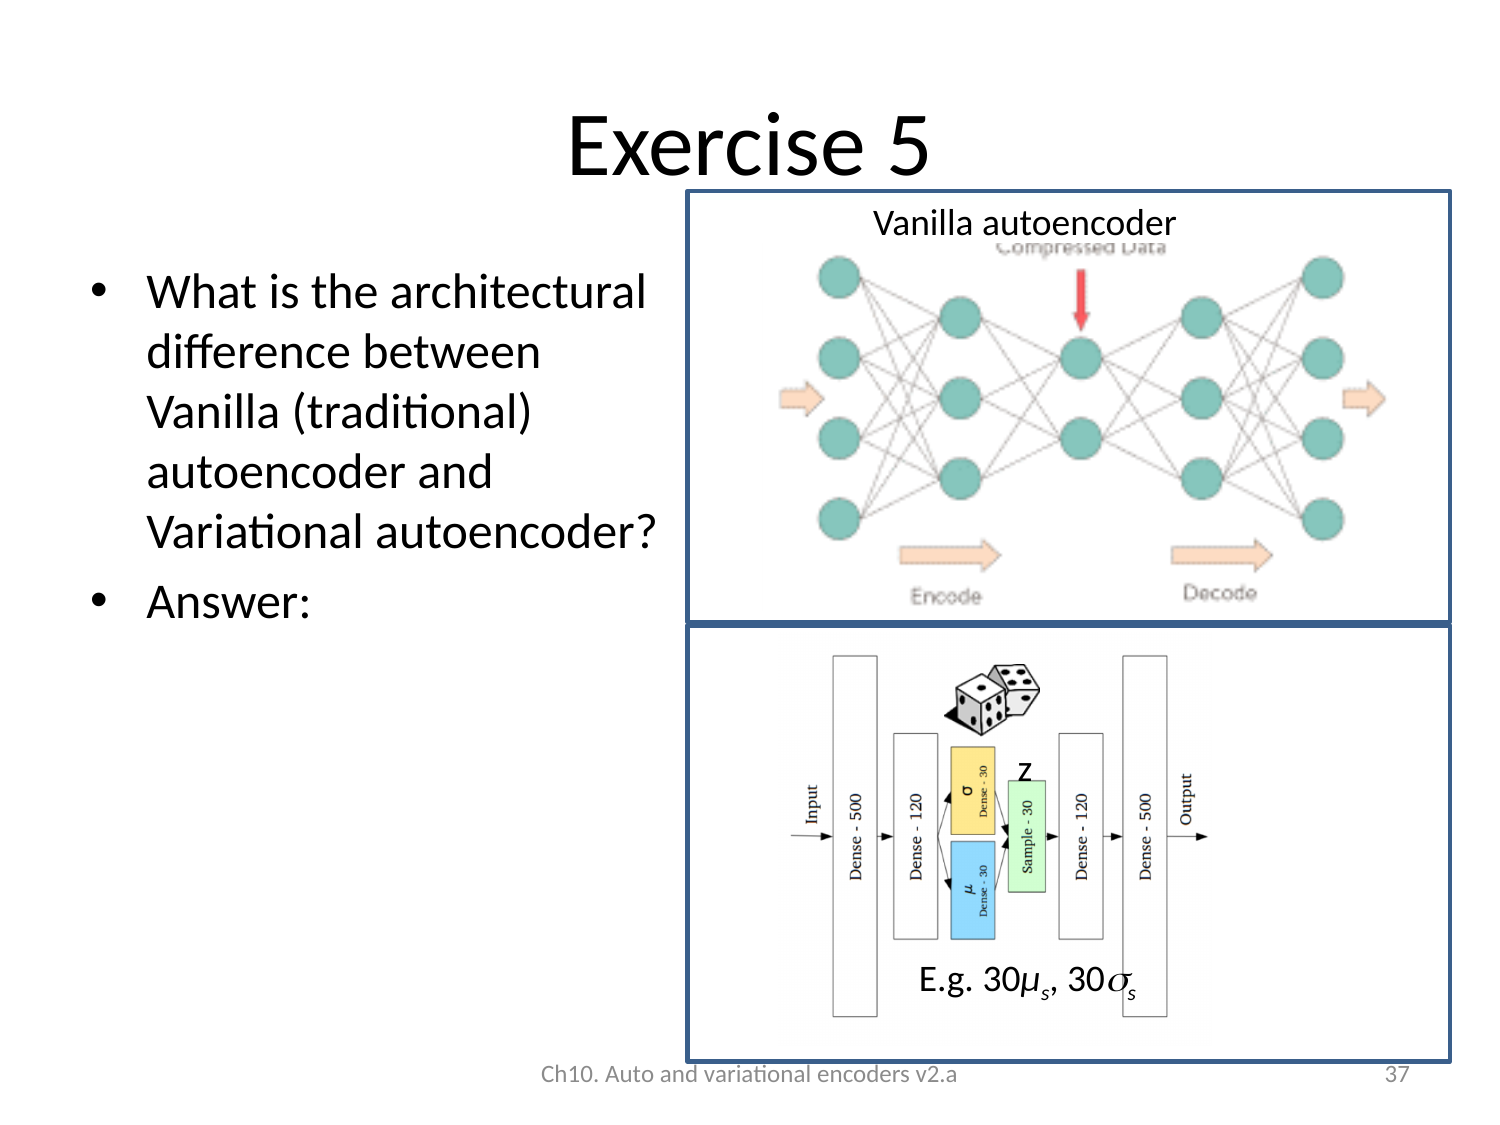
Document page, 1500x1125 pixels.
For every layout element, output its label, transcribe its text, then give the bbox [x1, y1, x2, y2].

text_box [685, 189, 1452, 623]
list What is the architectural difference between Vanilla (traditional) autoencoder and Variational autoencoder? Answer: [75, 251, 680, 1005]
picture [761, 243, 1389, 612]
slide_number 37 [1074, 1064, 1425, 1103]
picture [788, 622, 1203, 1056]
footer Ch10. Auto and variational encoders v2.a [512, 1042, 988, 1103]
title Exercise 5 [75, 45, 1425, 233]
text_box [685, 623, 1452, 1064]
